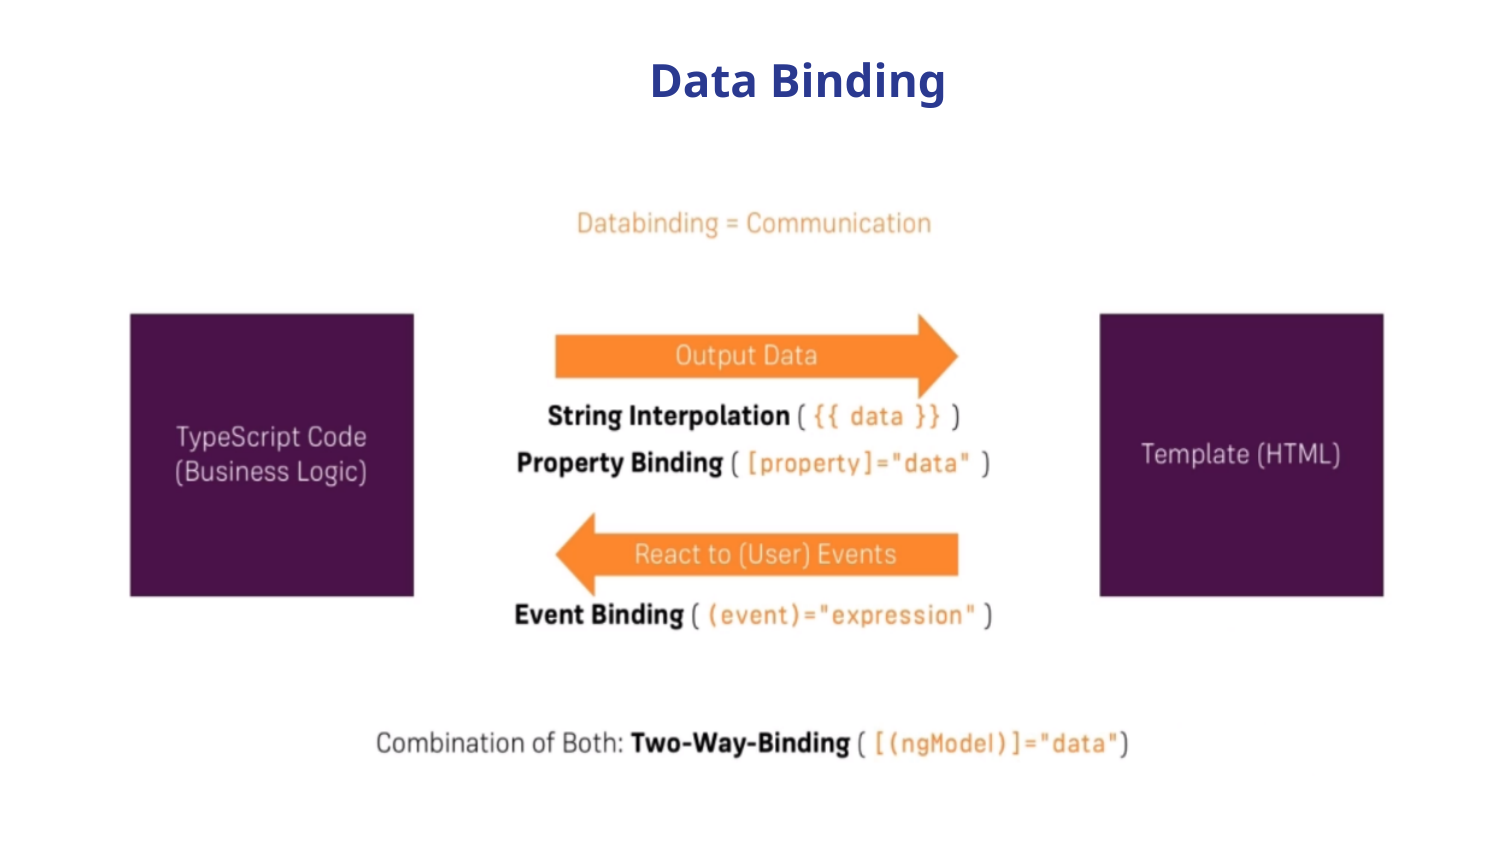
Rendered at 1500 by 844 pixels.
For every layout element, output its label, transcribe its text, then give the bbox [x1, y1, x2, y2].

title Data Binding [32, 28, 1489, 147]
picture [103, 171, 1410, 783]
